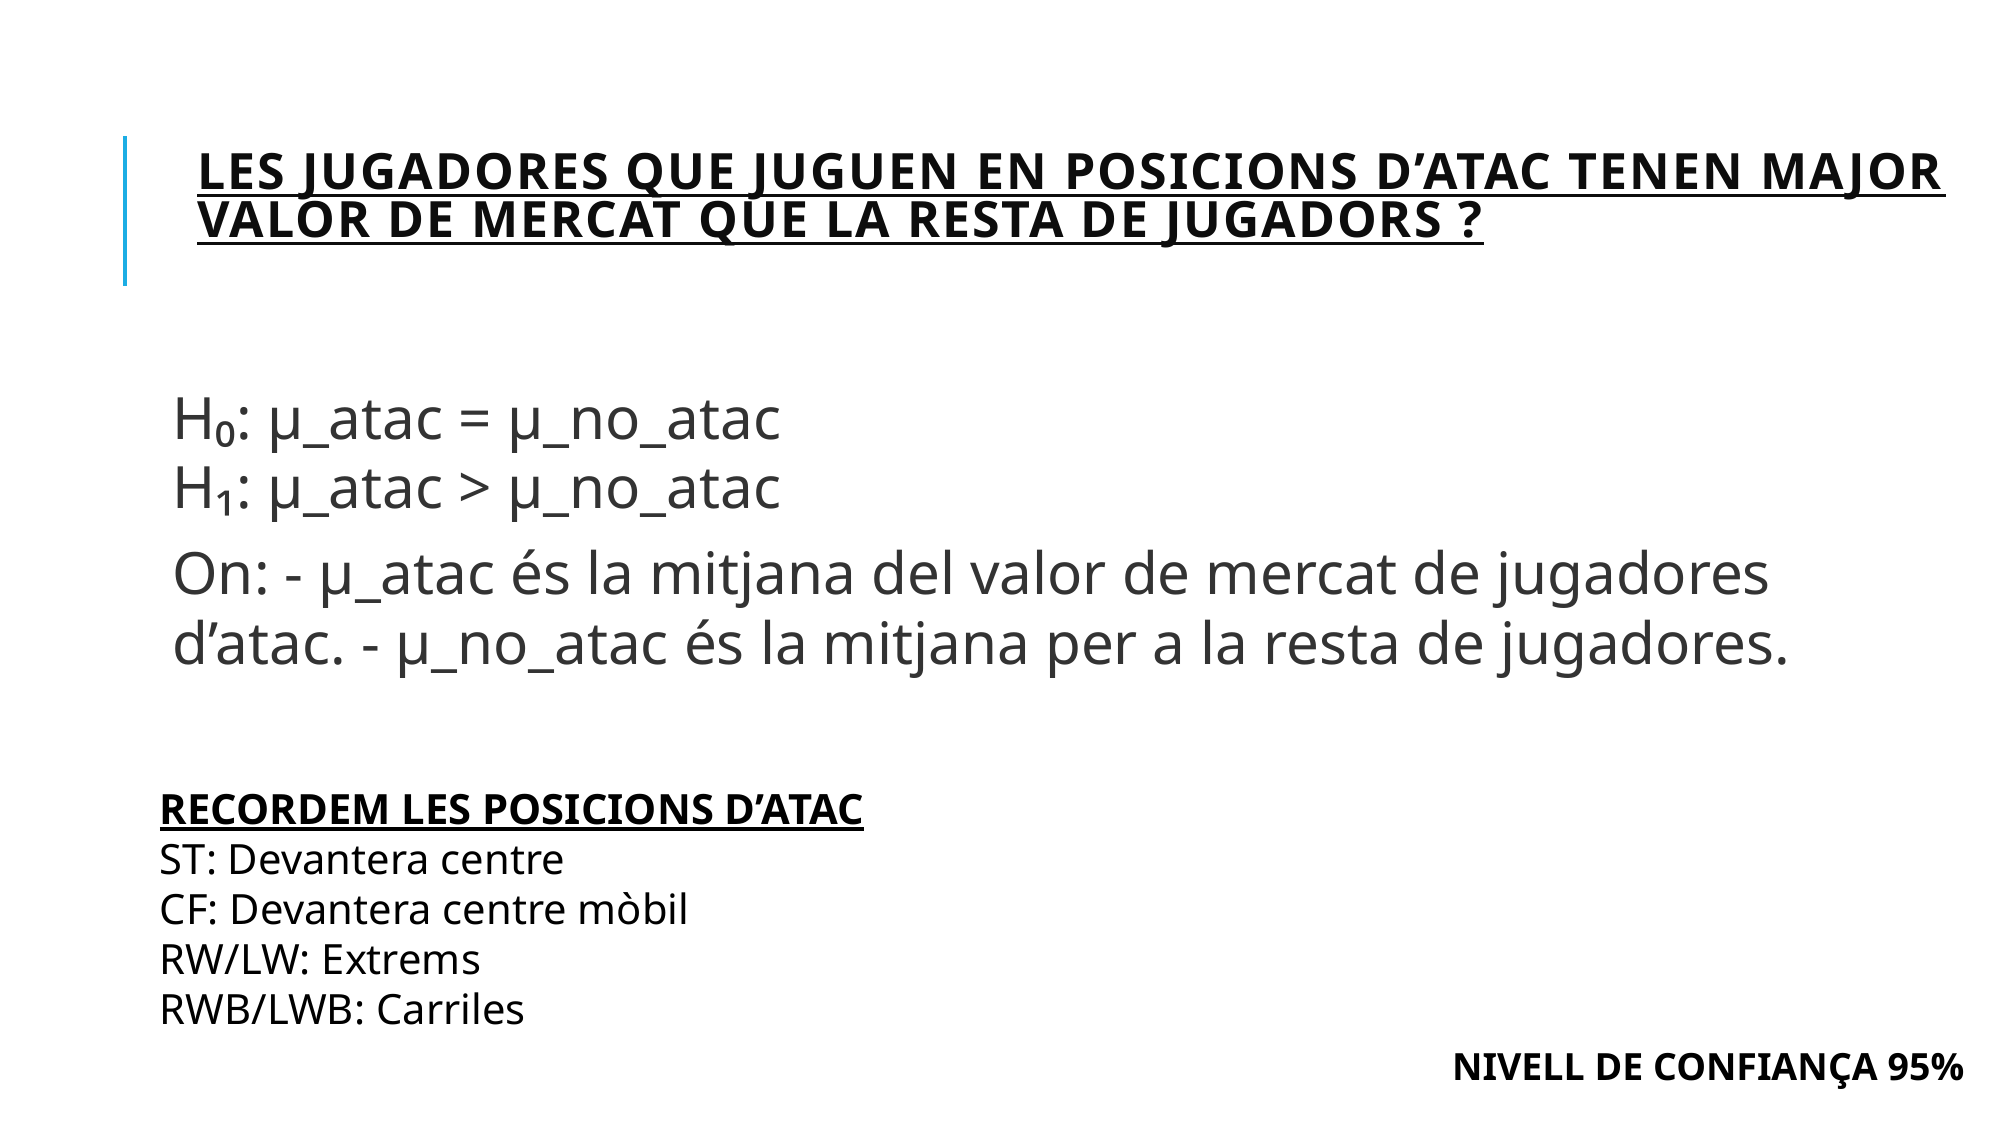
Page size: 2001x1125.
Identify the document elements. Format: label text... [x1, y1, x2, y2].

text_box H₀: μ_atac = μ_no_atac H₁: μ_atac > μ_no_atac On: - μ_atac és la mitjana del valor de mercat de jugadores d’atac. - μ_no_atac és la mitjana per a la resta de jugadores. [157, 373, 1929, 684]
title LES JUGADORES QUE JUGUEN EN POSICIONS D’ATAC TENEN MAJOR VALOR DE MERCAT QUE LA RESTA DE JUGADORS ? [182, 143, 1970, 332]
text_box NIVELL DE CONFIANÇA 95% [1437, 1035, 2000, 1095]
text_box RECORDEM LES POSICIONS D’ATAC ST: Devantera centre CF: Devantera centre mòbil RW/LW: Extrems RWB/LWB: Carriles [145, 775, 900, 1040]
